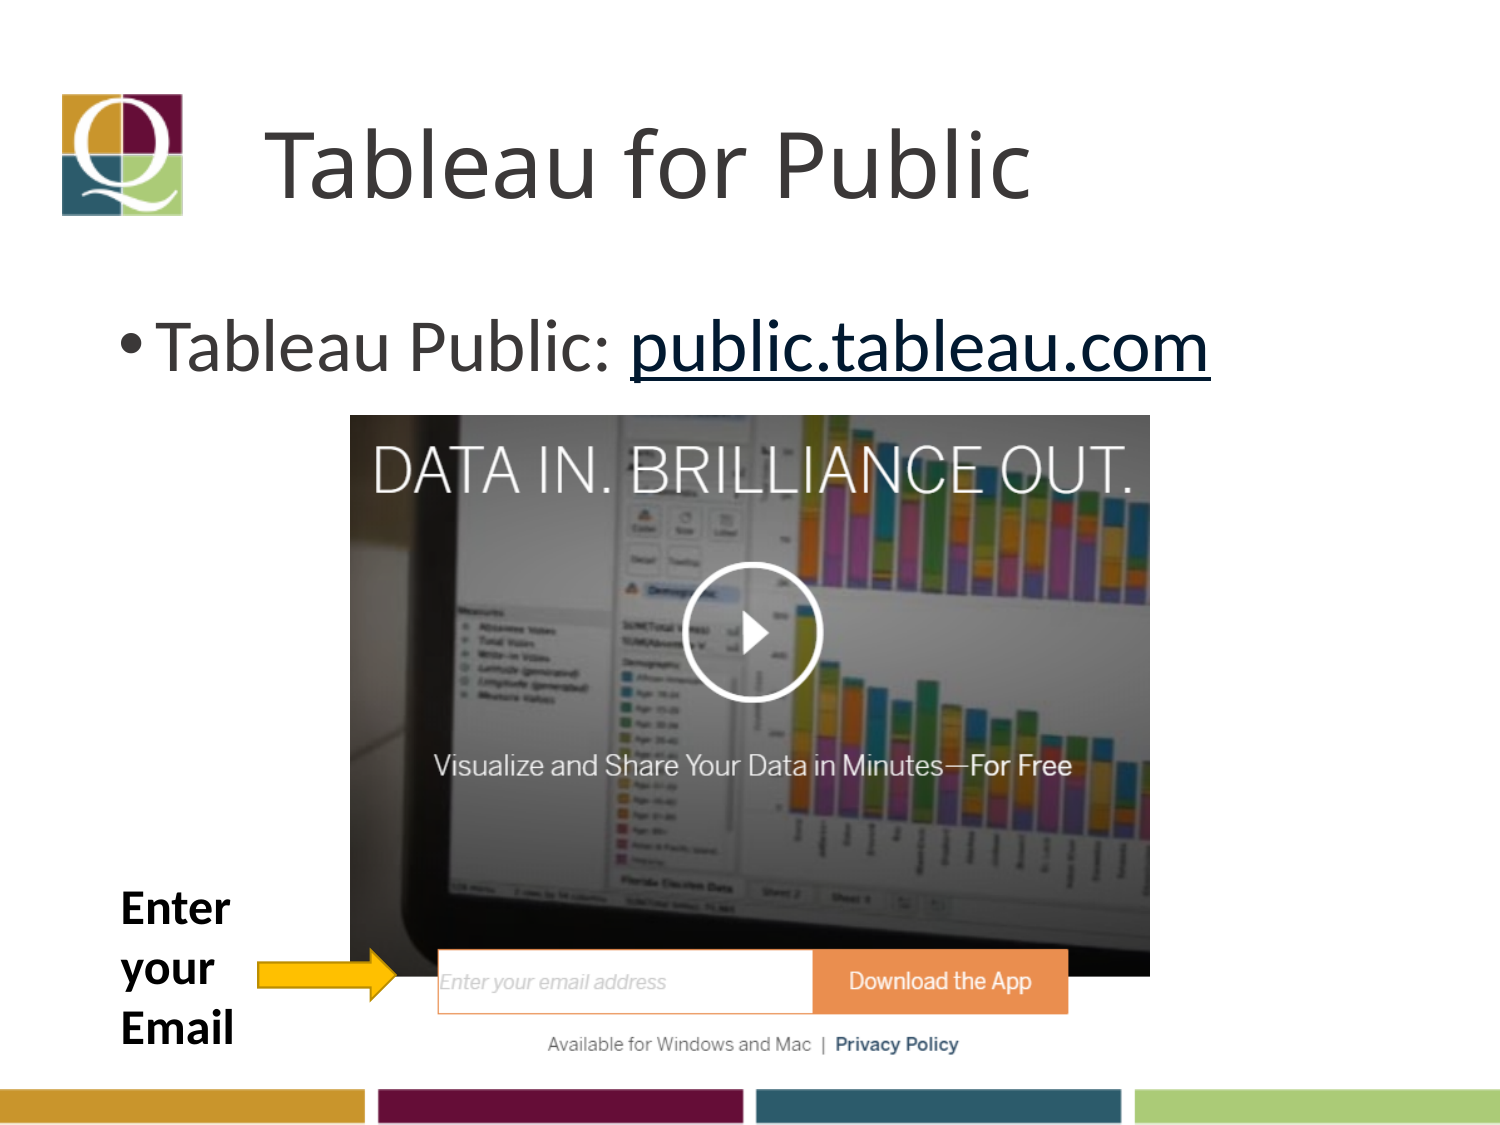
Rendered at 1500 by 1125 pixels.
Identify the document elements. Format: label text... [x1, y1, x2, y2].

picture [62, 94, 189, 216]
list Tableau Public: public.tableau.com [103, 299, 1397, 1014]
picture [0, 1089, 1500, 1125]
text_box [257, 961, 349, 989]
picture [349, 415, 1151, 1066]
text_box Enter your Email [105, 866, 258, 1062]
title Tableau for Public [249, 59, 1397, 278]
